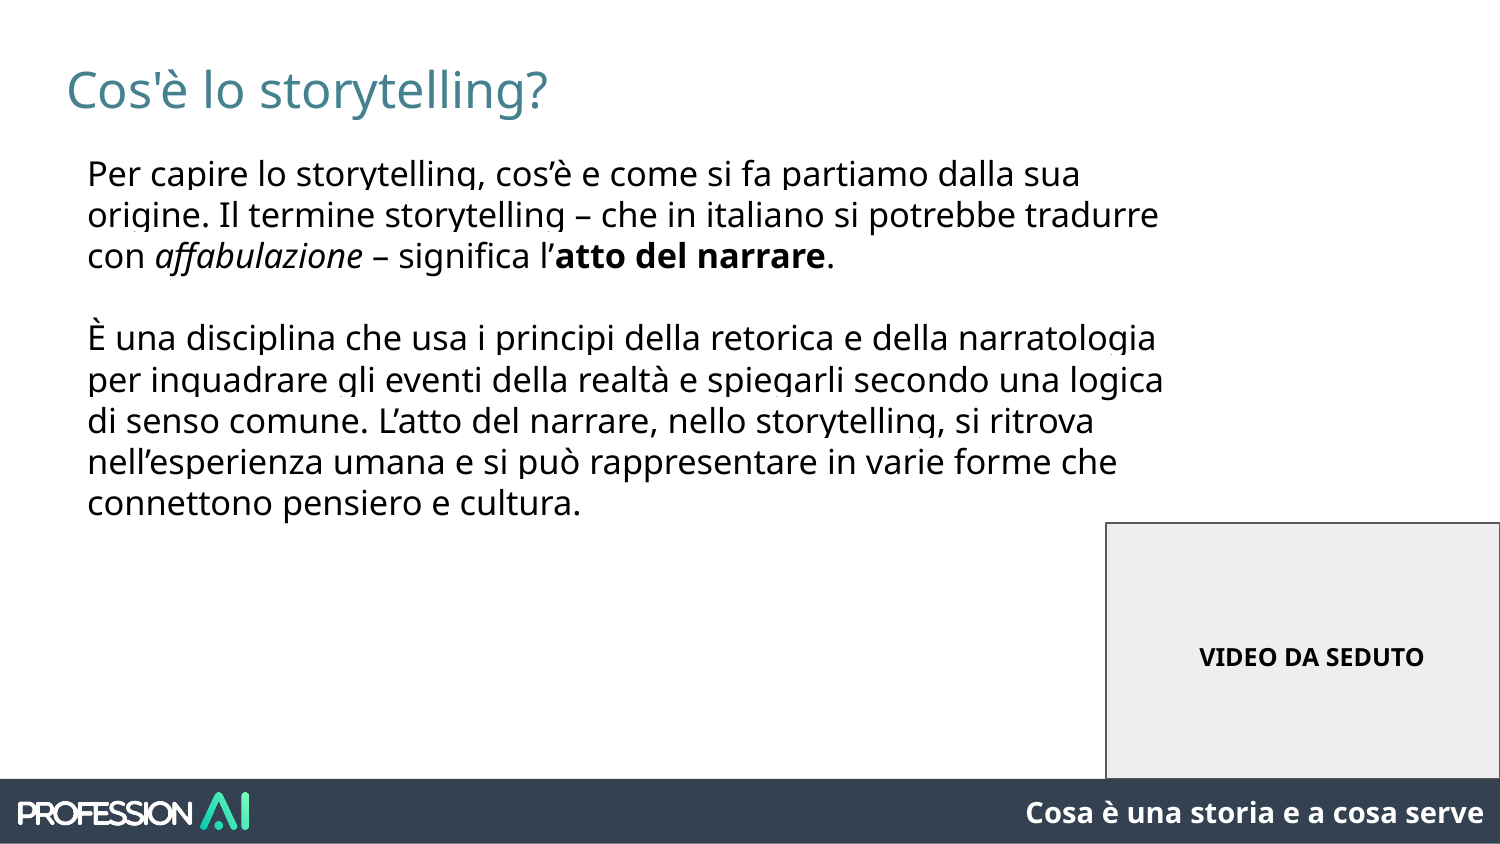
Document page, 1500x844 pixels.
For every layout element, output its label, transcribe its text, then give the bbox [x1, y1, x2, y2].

title Cos'è lo storytelling? [51, 42, 1449, 137]
title VIDEO DA SEDUTO [1148, 626, 1477, 721]
text_box [0, 778, 731, 844]
text_box Cosa è una storia e a cosa serve [731, 778, 1500, 844]
picture [17, 792, 250, 831]
text_box [1105, 523, 1500, 779]
title Per capire lo storytelling, cos’è e come si fa partiamo dalla sua origine. Il termine storytelling – che in italiano si potrebbe tradurre con affabulazione – significa l’atto del narrare. È una disciplina che usa i principi della retorica e della narratologia per inquadrare gli eventi della realtà e spiegarli secondo una logica di senso comune. L’atto del narrare, nello storytelling, si ritrova nell’esperienza umana e si può rappresentare in varie forme che connettono pensiero e cultura. [72, 136, 1205, 538]
